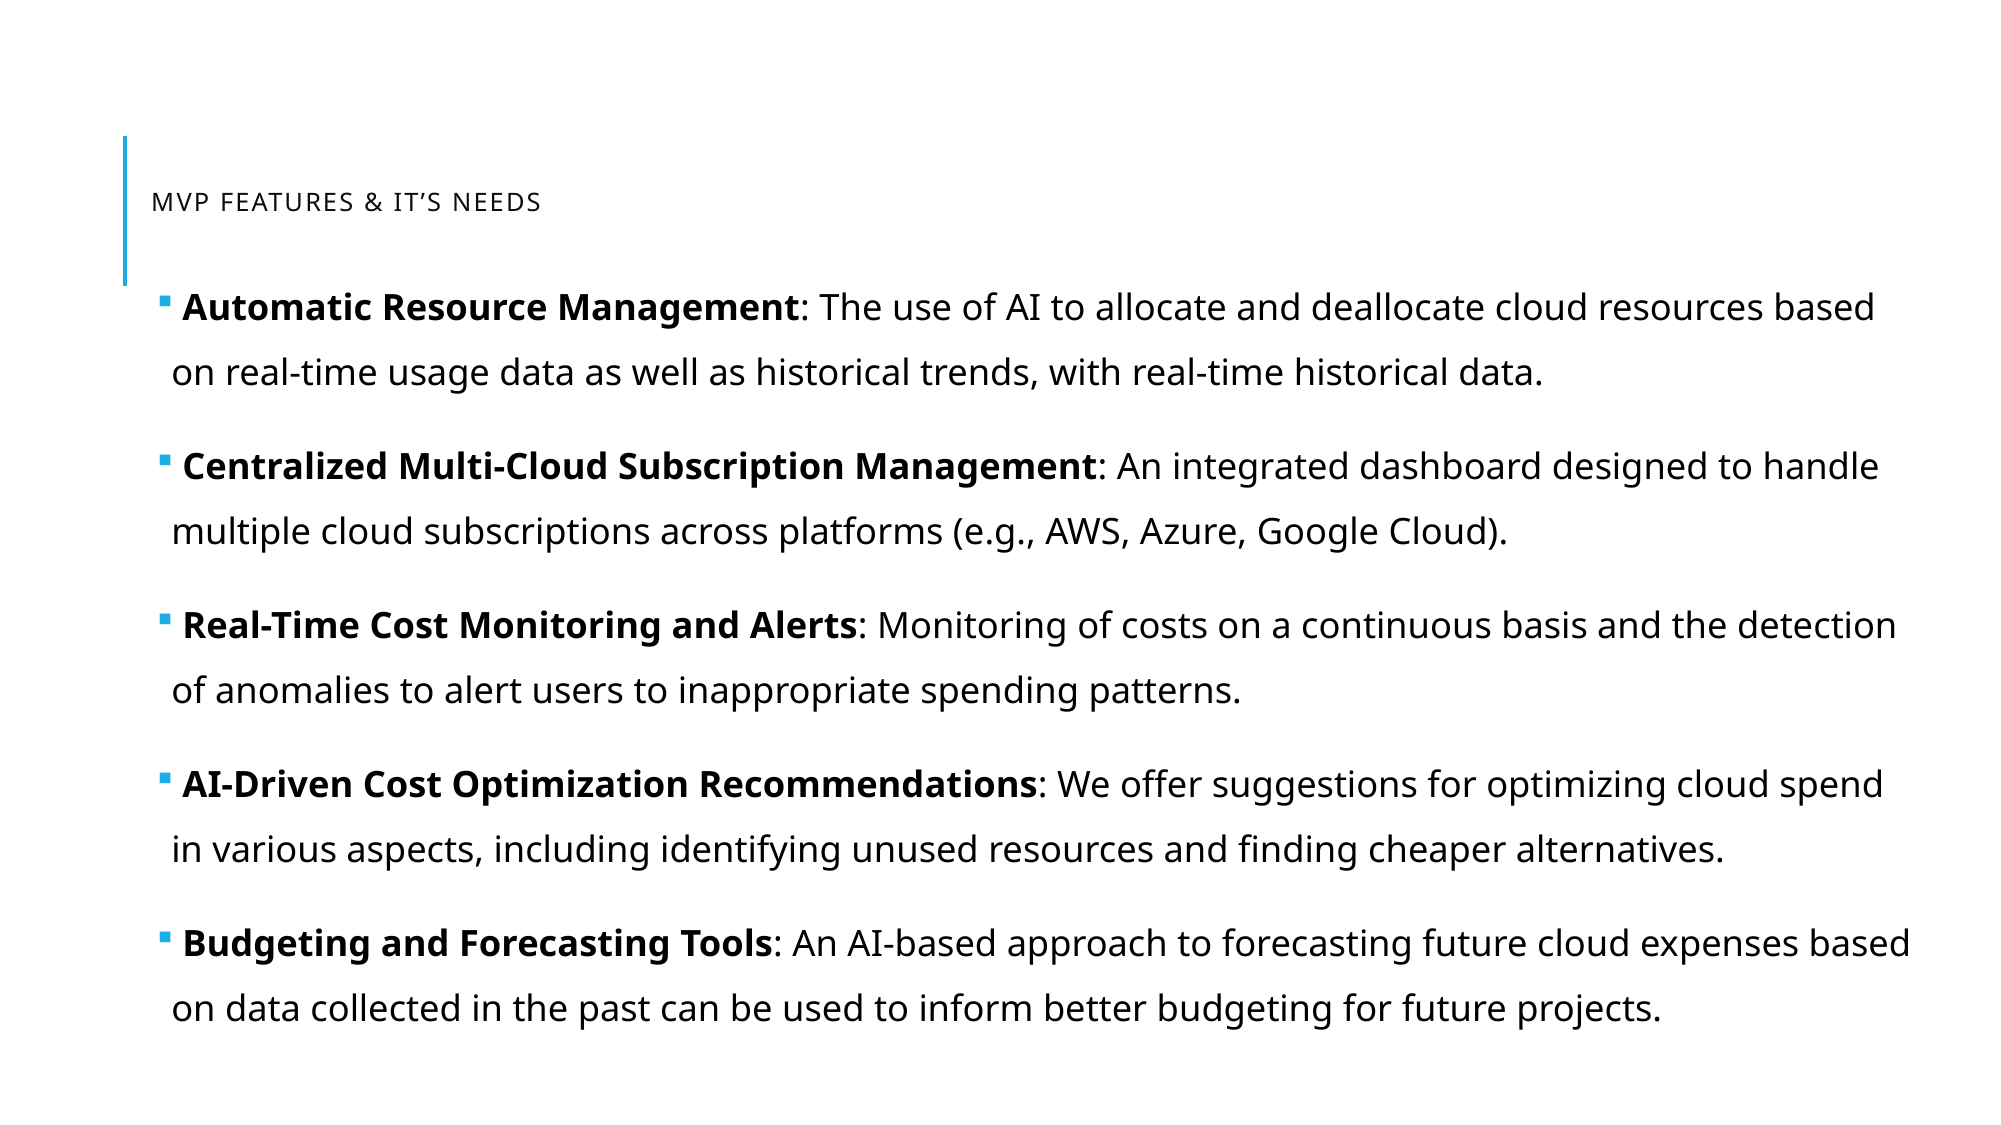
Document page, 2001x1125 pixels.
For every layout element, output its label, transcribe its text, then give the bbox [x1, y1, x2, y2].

list Automatic Resource Management: The use of AI to allocate and deallocate cloud resources based on real-time usage data as well as historical trends, with real-time historical data. Centralized Multi-Cloud Subscription Management: An integrated dashboard designed to handle multiple cloud subscriptions across platforms (e.g., AWS, Azure, Google Cloud). Real-Time Cost Monitoring and Alerts: Monitoring of costs on a continuous basis and the detection of anomalies to alert users to inappropriate spending patterns. AI-Driven Cost Optimization Recommendations: We offer suggestions for optimizing cloud spend in various aspects, including identifying unused resources and finding cheaper alternatives. Budgeting and Forecasting Tools: An AI-based approach to forecasting future cloud expenses based on data collected in the past can be used to inform better budgeting for future projects. [149, 254, 1924, 1039]
title MVP Features & It’s Needs [136, 184, 1302, 255]
